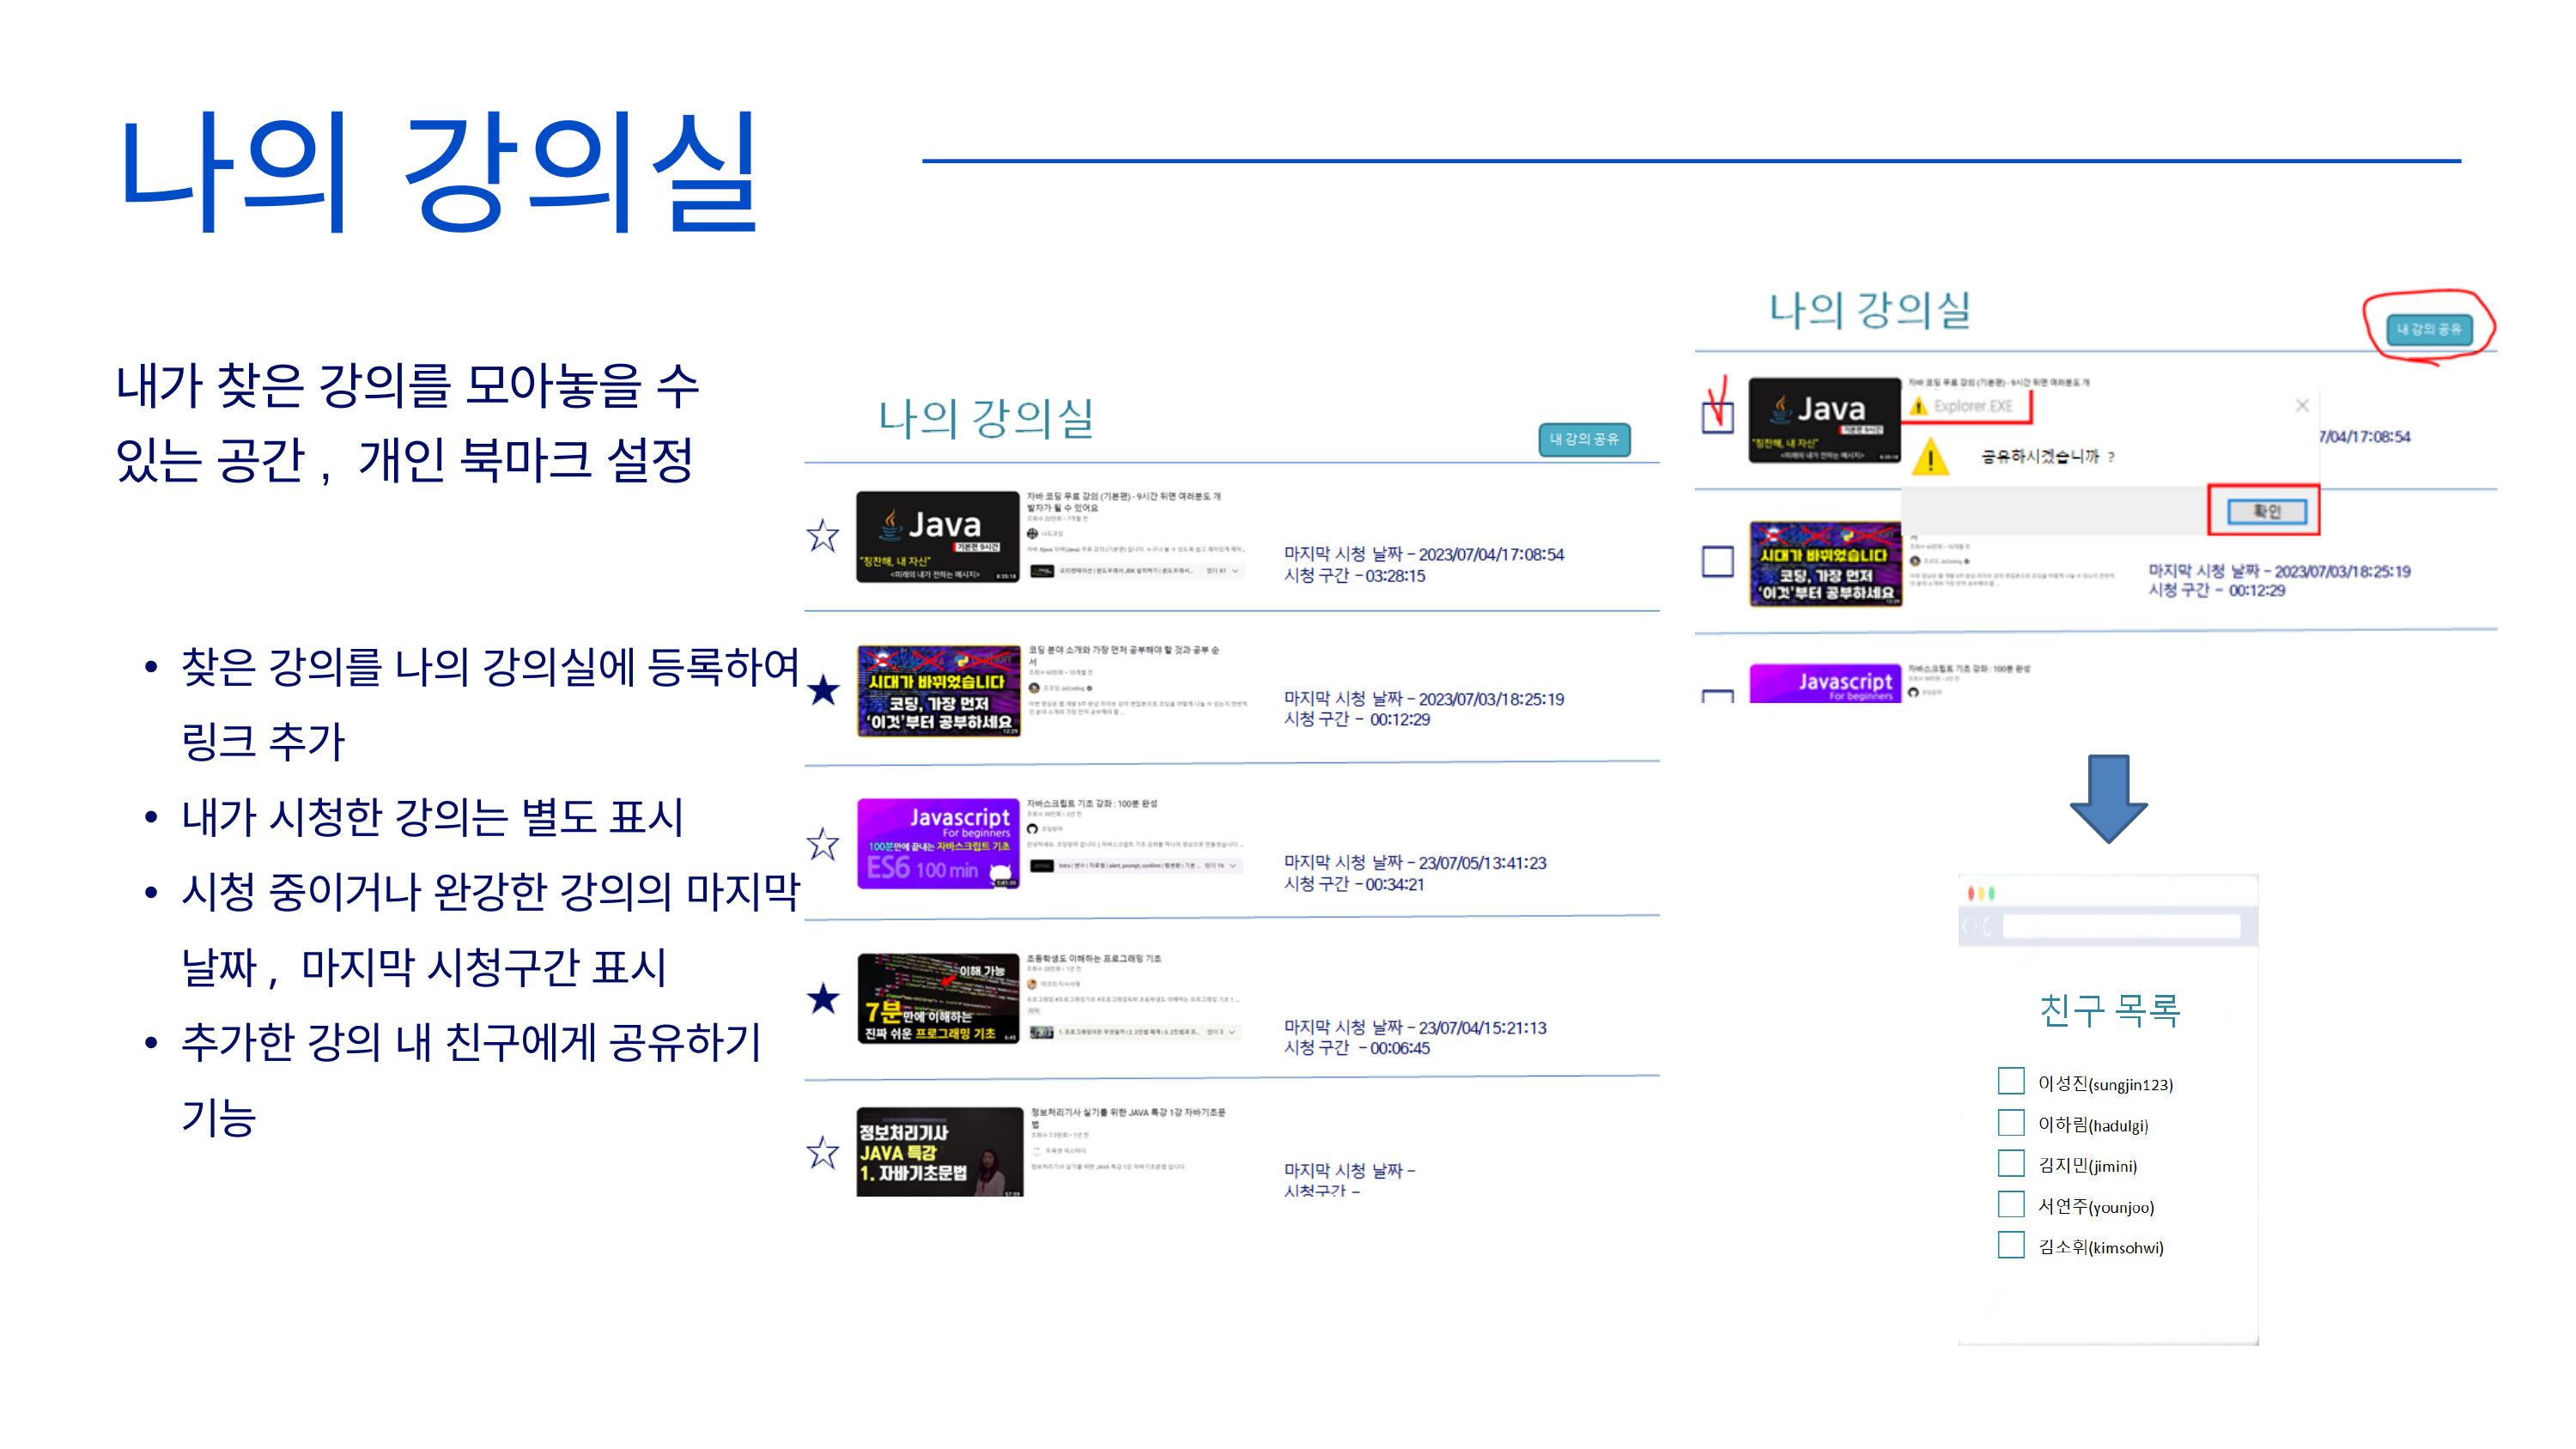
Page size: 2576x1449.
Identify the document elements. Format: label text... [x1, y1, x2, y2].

picture [1695, 262, 2501, 703]
text_box 나의 강의실 [114, 115, 1508, 250]
picture [1959, 874, 2259, 1346]
text_box 내가 찾은 강의를 모아놓을 수 있는 공간, 개인 북마크 설정 [114, 339, 783, 490]
picture [805, 380, 1661, 1197]
text_box 찾은 강의를 나의 강의실에 등록하여 링크 추가 내가 시청한 강의는 별도 표시 시청 중이거나 완강한 강의의 마지막 날짜, 마지막 시청구간 표시 추가한 강의 내 친구에게 공유하기 기능 [106, 616, 800, 1143]
text_box [2069, 755, 2148, 845]
